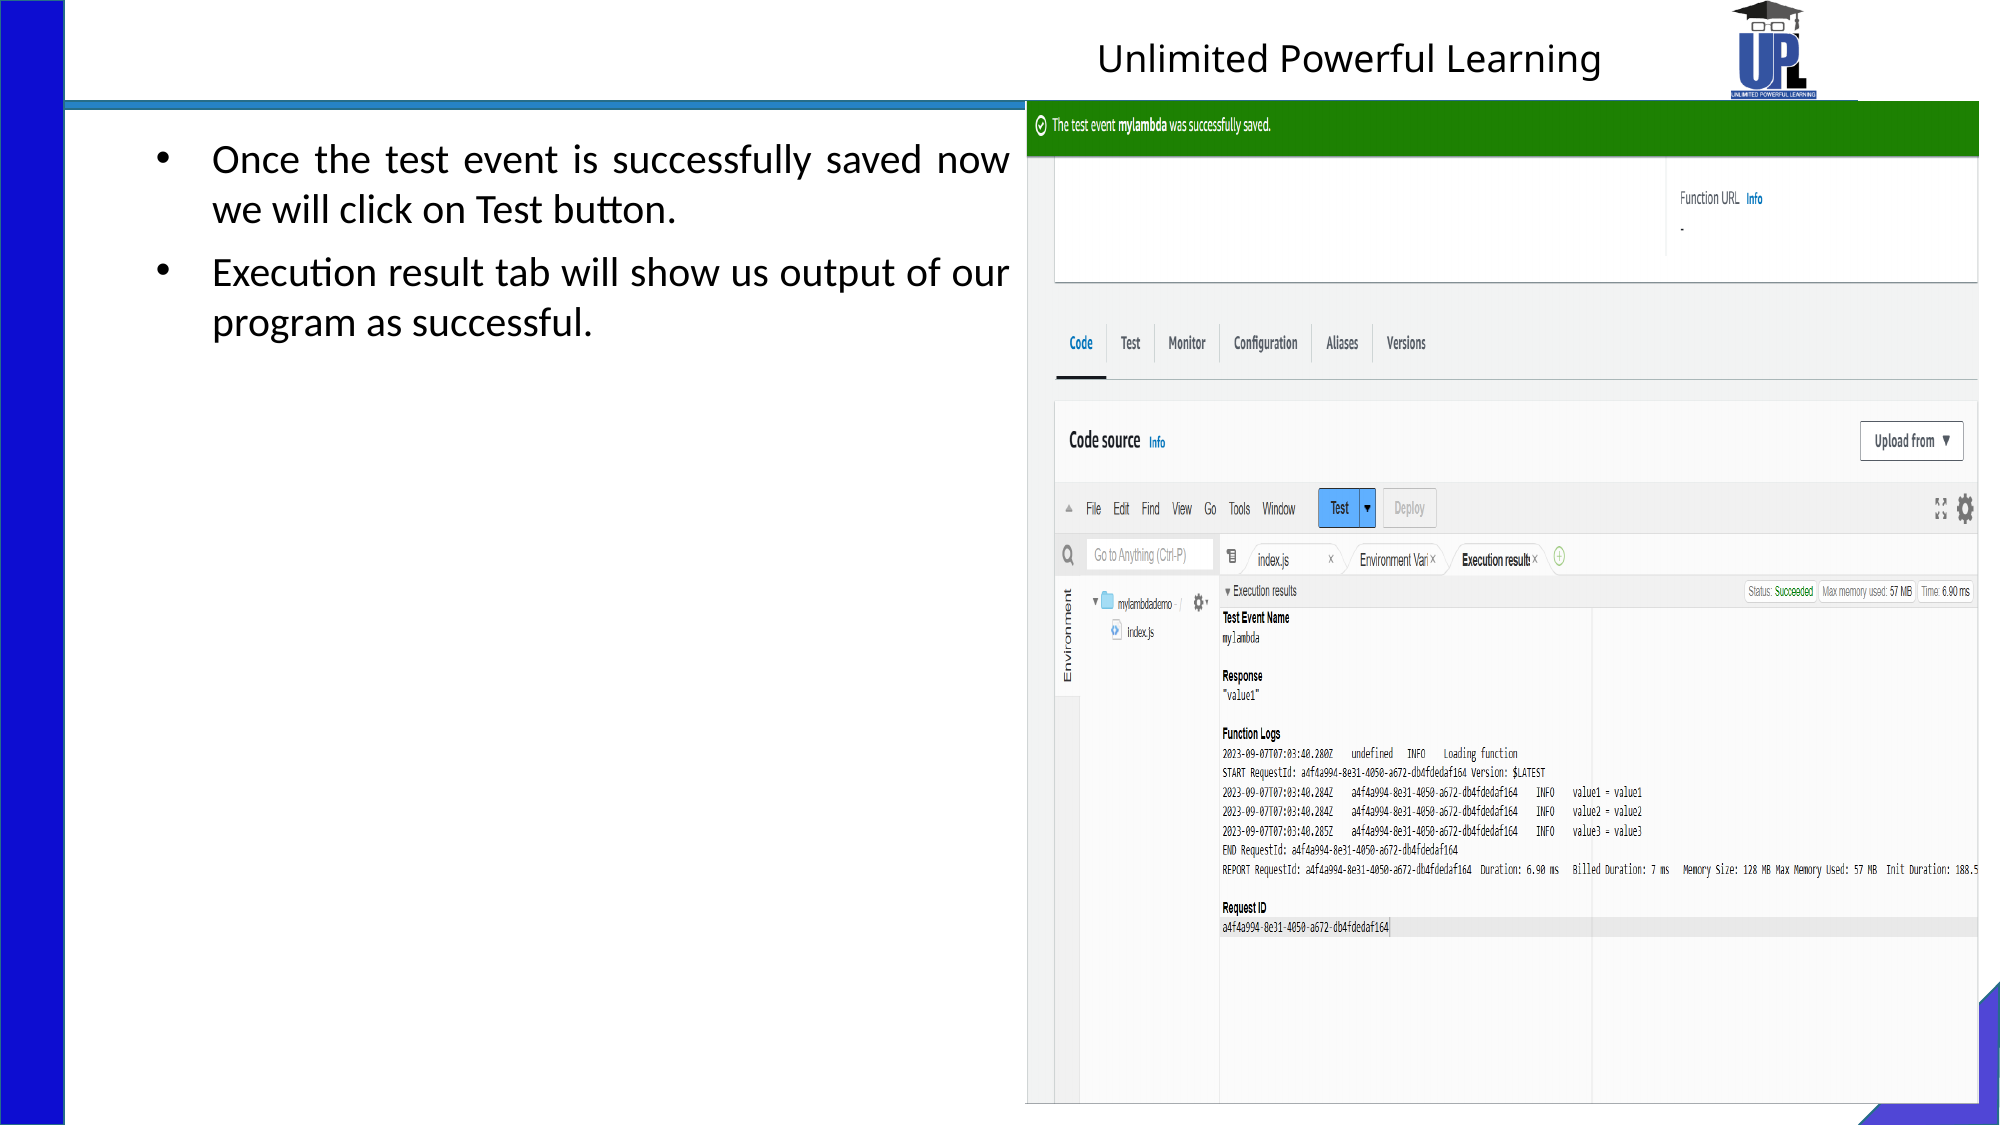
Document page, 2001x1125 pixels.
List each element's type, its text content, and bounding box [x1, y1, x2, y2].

picture [1025, 0, 1979, 1105]
text_box [63, 100, 1721, 110]
text_box Once the test event is successfully saved now we will click on Test button. Execution result tab will show us output of our program as successful. [83, 124, 1025, 527]
text_box Unlimited Powerful Learning [1082, 27, 1721, 87]
text_box [1857, 981, 2000, 1125]
text_box [0, 0, 65, 1125]
